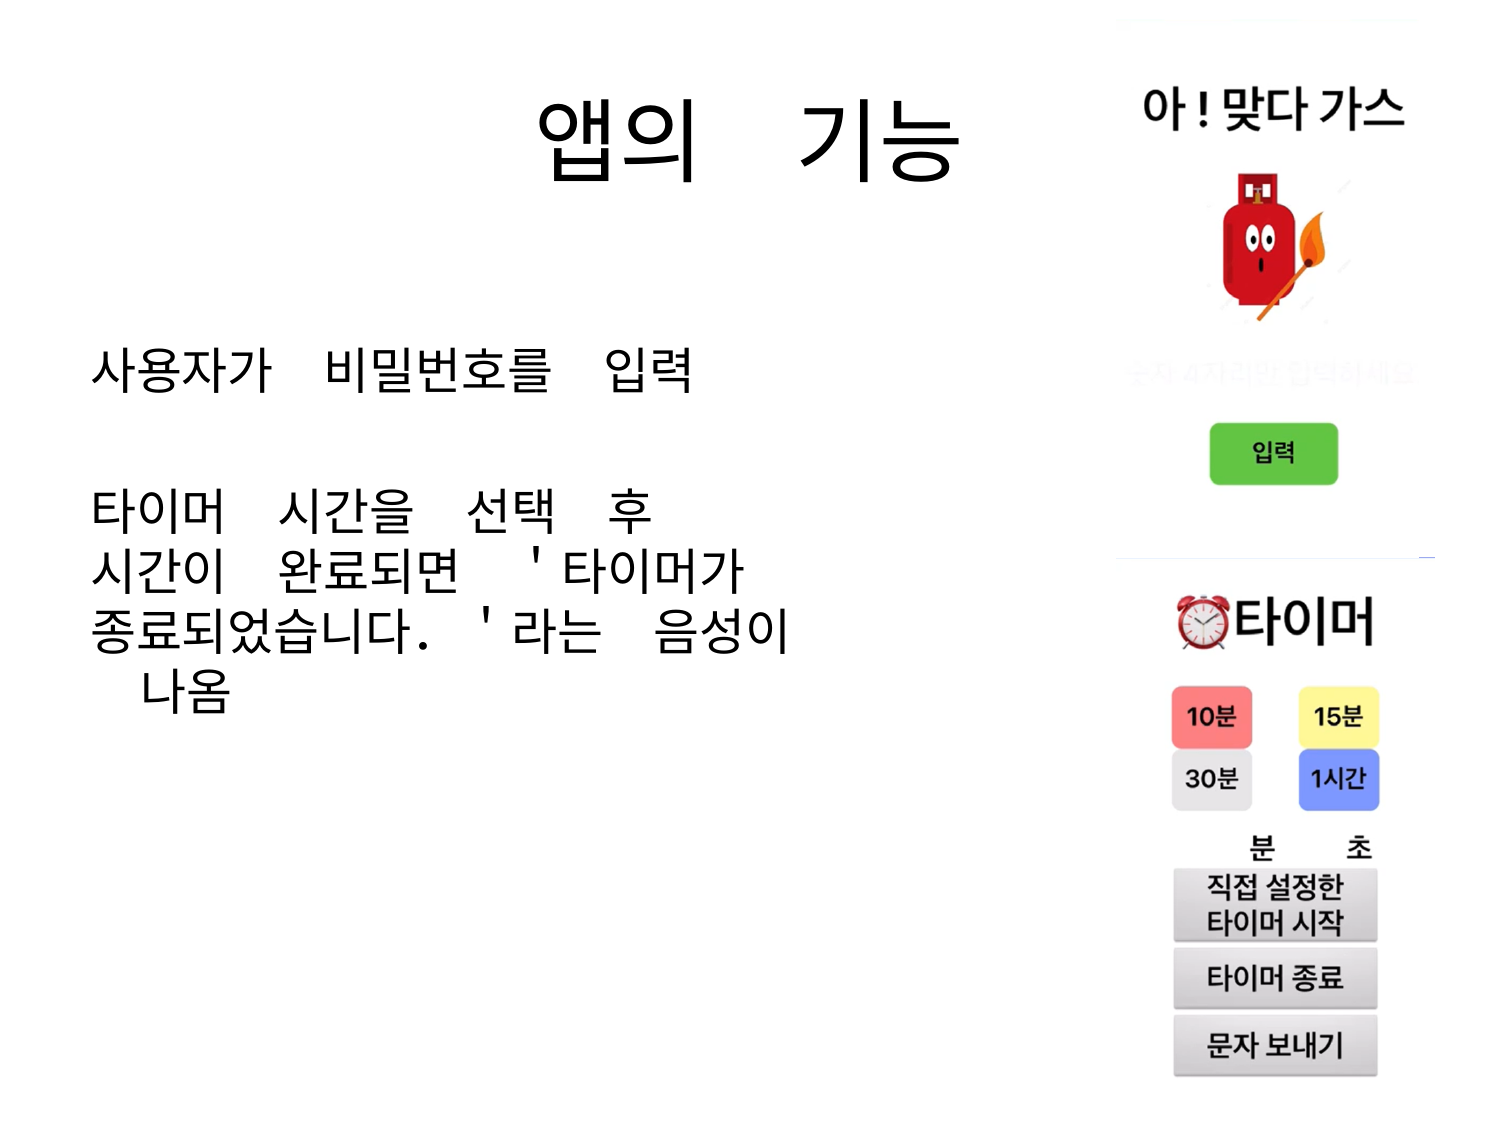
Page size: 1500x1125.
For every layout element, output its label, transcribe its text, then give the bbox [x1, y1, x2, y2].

picture [1115, 18, 1435, 1098]
list 사용자가 비밀번호를 입력 타이머 시간을 선택 후 시간이 완료되면 ＇타이머가 종료되었습니다．＇라는 음성이 나옴 [75, 262, 857, 1000]
title 앱의 기능 [75, 45, 1110, 233]
